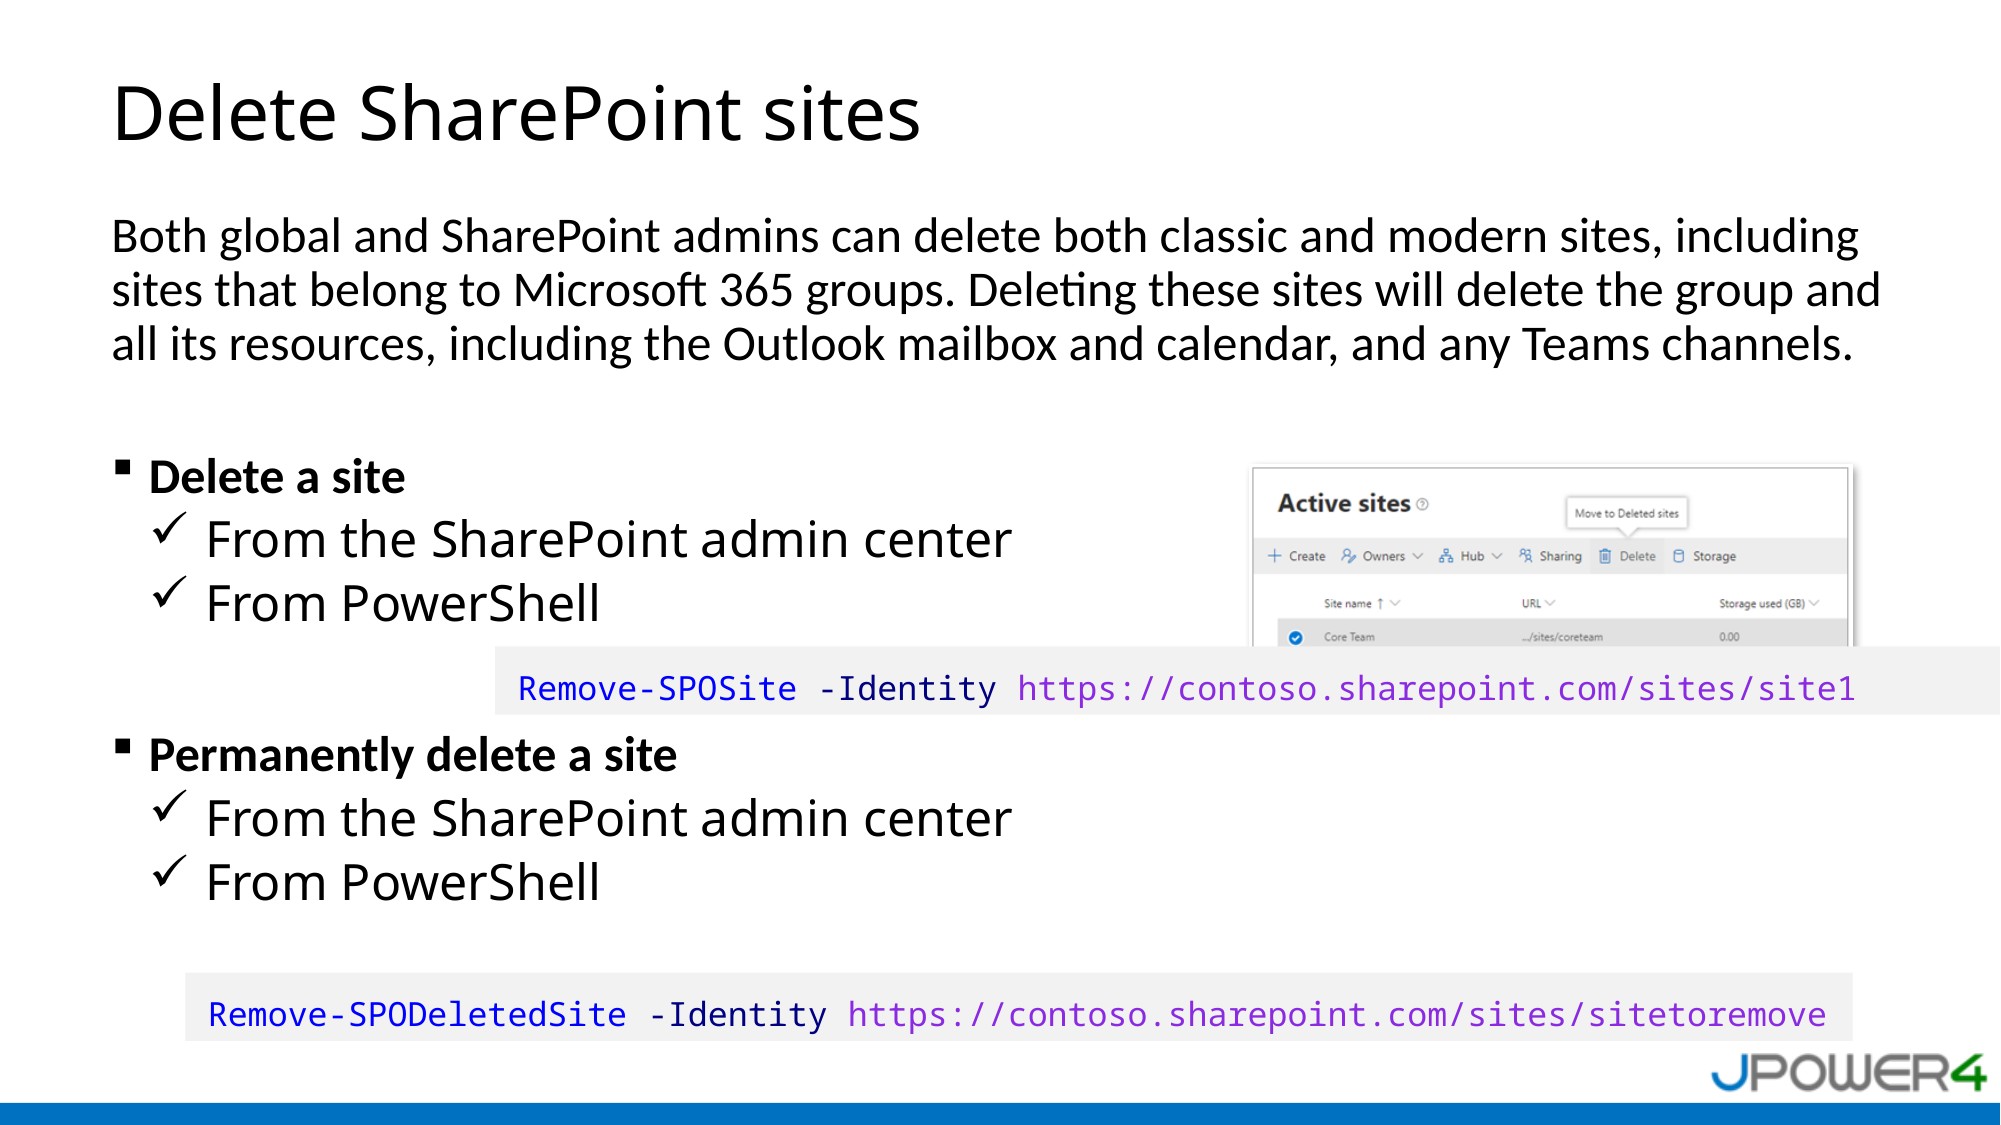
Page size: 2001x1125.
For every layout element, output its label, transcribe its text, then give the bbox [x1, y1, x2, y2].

list Both global and SharePoint admins can delete both classic and modern sites, including sites that belong to Microsoft 365 groups. Deleting these sites will delete the group and all its resources, including the Outlook mailbox and calendar, and any Teams channels. Delete a site From the SharePoint admin center From PowerShell Permanently delete a site From the SharePoint admin center From PowerShell [96, 202, 1904, 1042]
text_box Remove-SPODeletedSite -Identity https://contoso.sharepoint.com/sites/sitetoremove [185, 972, 1853, 1041]
picture [1706, 1052, 1992, 1097]
picture [1249, 464, 1853, 661]
title Delete SharePoint sites [96, 7, 1821, 202]
text_box Remove-SPOSite -Identity https://contoso.sharepoint.com/sites/site1 [495, 646, 2000, 715]
